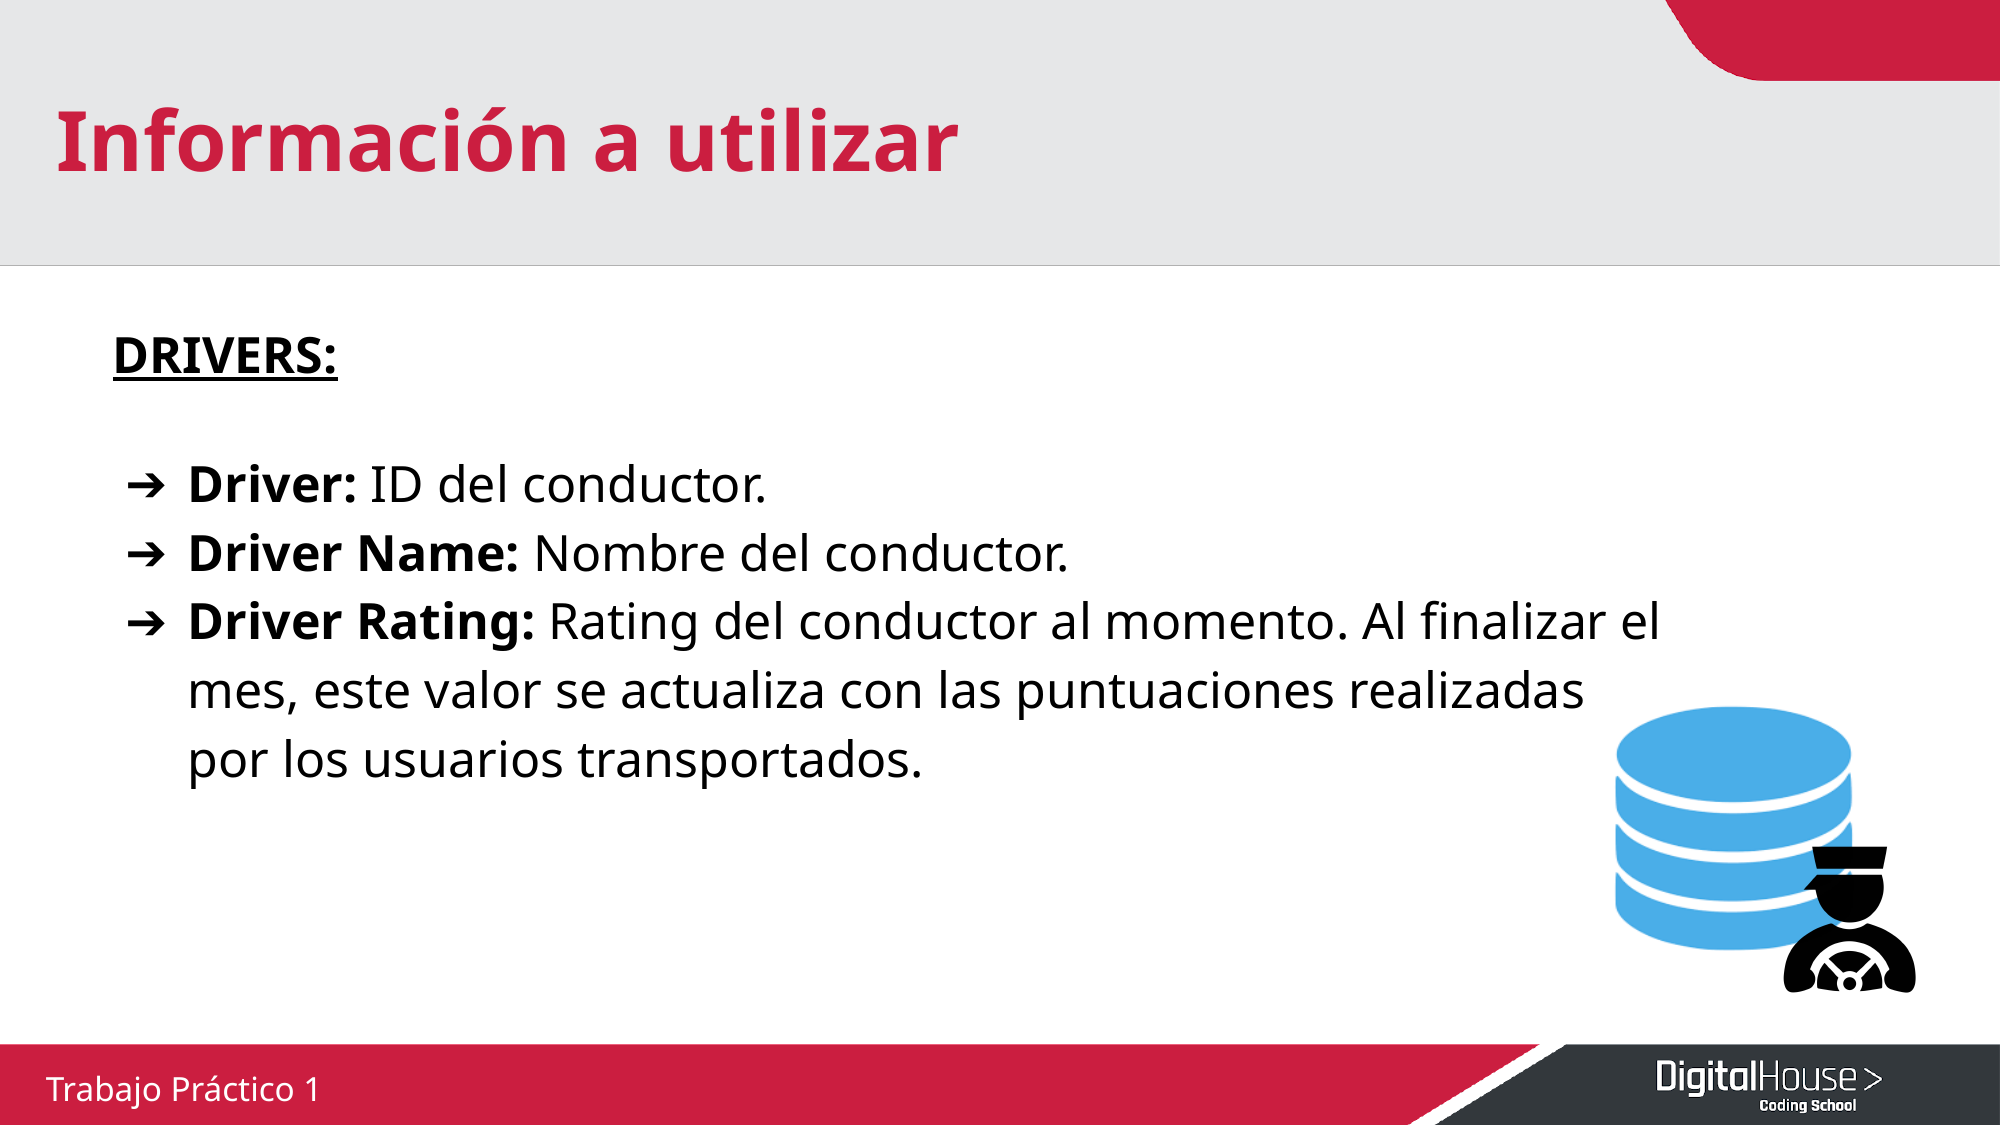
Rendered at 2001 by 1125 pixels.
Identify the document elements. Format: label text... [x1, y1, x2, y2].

subtitle Trabajo Práctico 1 [25, 1045, 1274, 1125]
text_box DRIVERS: Driver: ID del conductor. Driver Name: Nombre del conductor. Driver Rating: Rating del conductor al momento. Al finalizar el mes, este valor se actualiza con las puntuaciones realizadas por los usuarios transportados. [97, 308, 1704, 991]
picture [0, 0, 2000, 1125]
title Información a utilizar [56, 31, 1687, 245]
